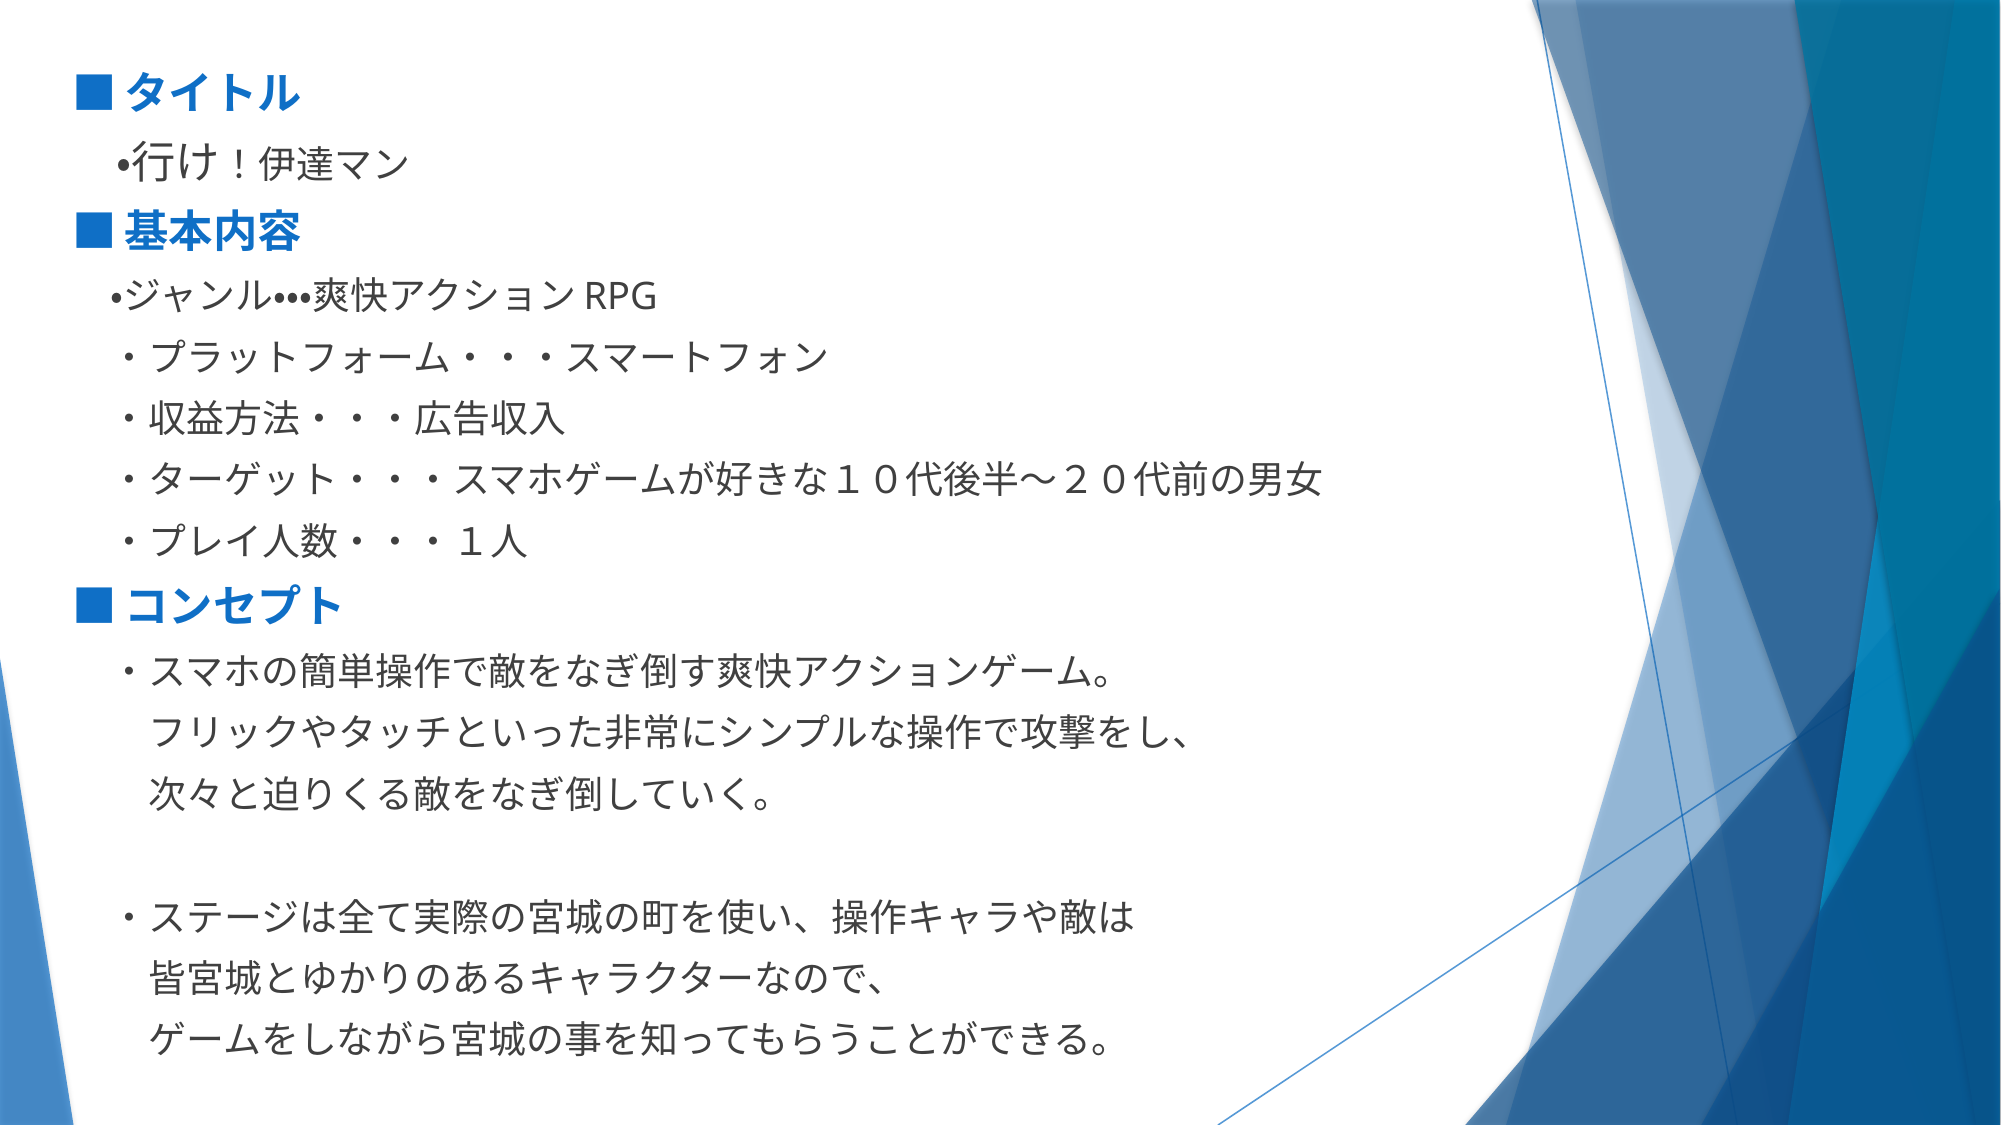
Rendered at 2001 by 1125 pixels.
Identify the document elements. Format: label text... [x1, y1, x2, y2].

list ■タイトル ・行け！伊達マン ■基本内容 ・ジャンル・・・爽快アクションRPG ・プラットフォーム・・・スマートフォン ・収益方法・・・広告収入 ・ターゲット・・・スマホゲームが好きな１０代後半～２０代前の男女 ・プレイ人数・・・１人 ■コンセプト ・スマホの簡単操作で敵をなぎ倒す爽快アクションゲーム。 フリックやタッチといった非常にシンプルな操作で攻撃をし、 次々と迫りくる敵をなぎ倒していく。 ・ステージは全て実際の宮城の町を使い、操作キャラや敵は 皆宮城とゆかりのあるキャラクターなので、 ゲームをしながら宮城の事を知ってもらうことができる。 [57, 57, 1791, 1080]
